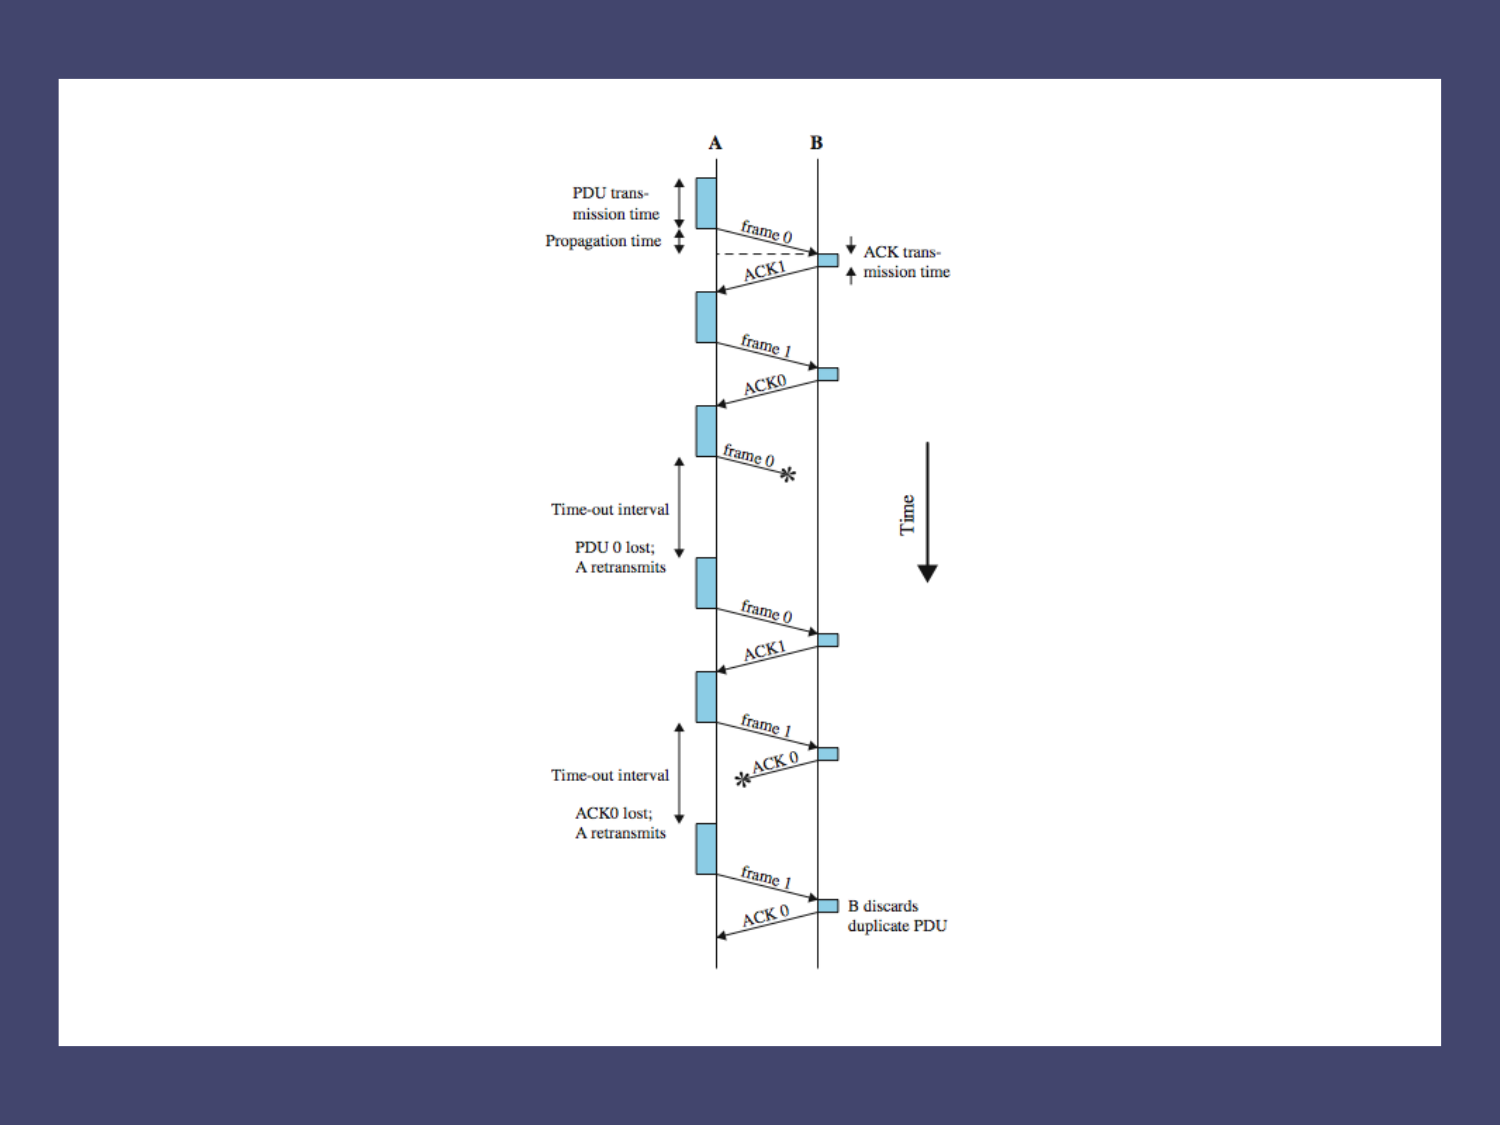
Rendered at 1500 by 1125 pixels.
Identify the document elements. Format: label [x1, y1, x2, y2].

text_box [57, 77, 1443, 1048]
list [498, 105, 1001, 1020]
text_box [0, 0, 1500, 1125]
